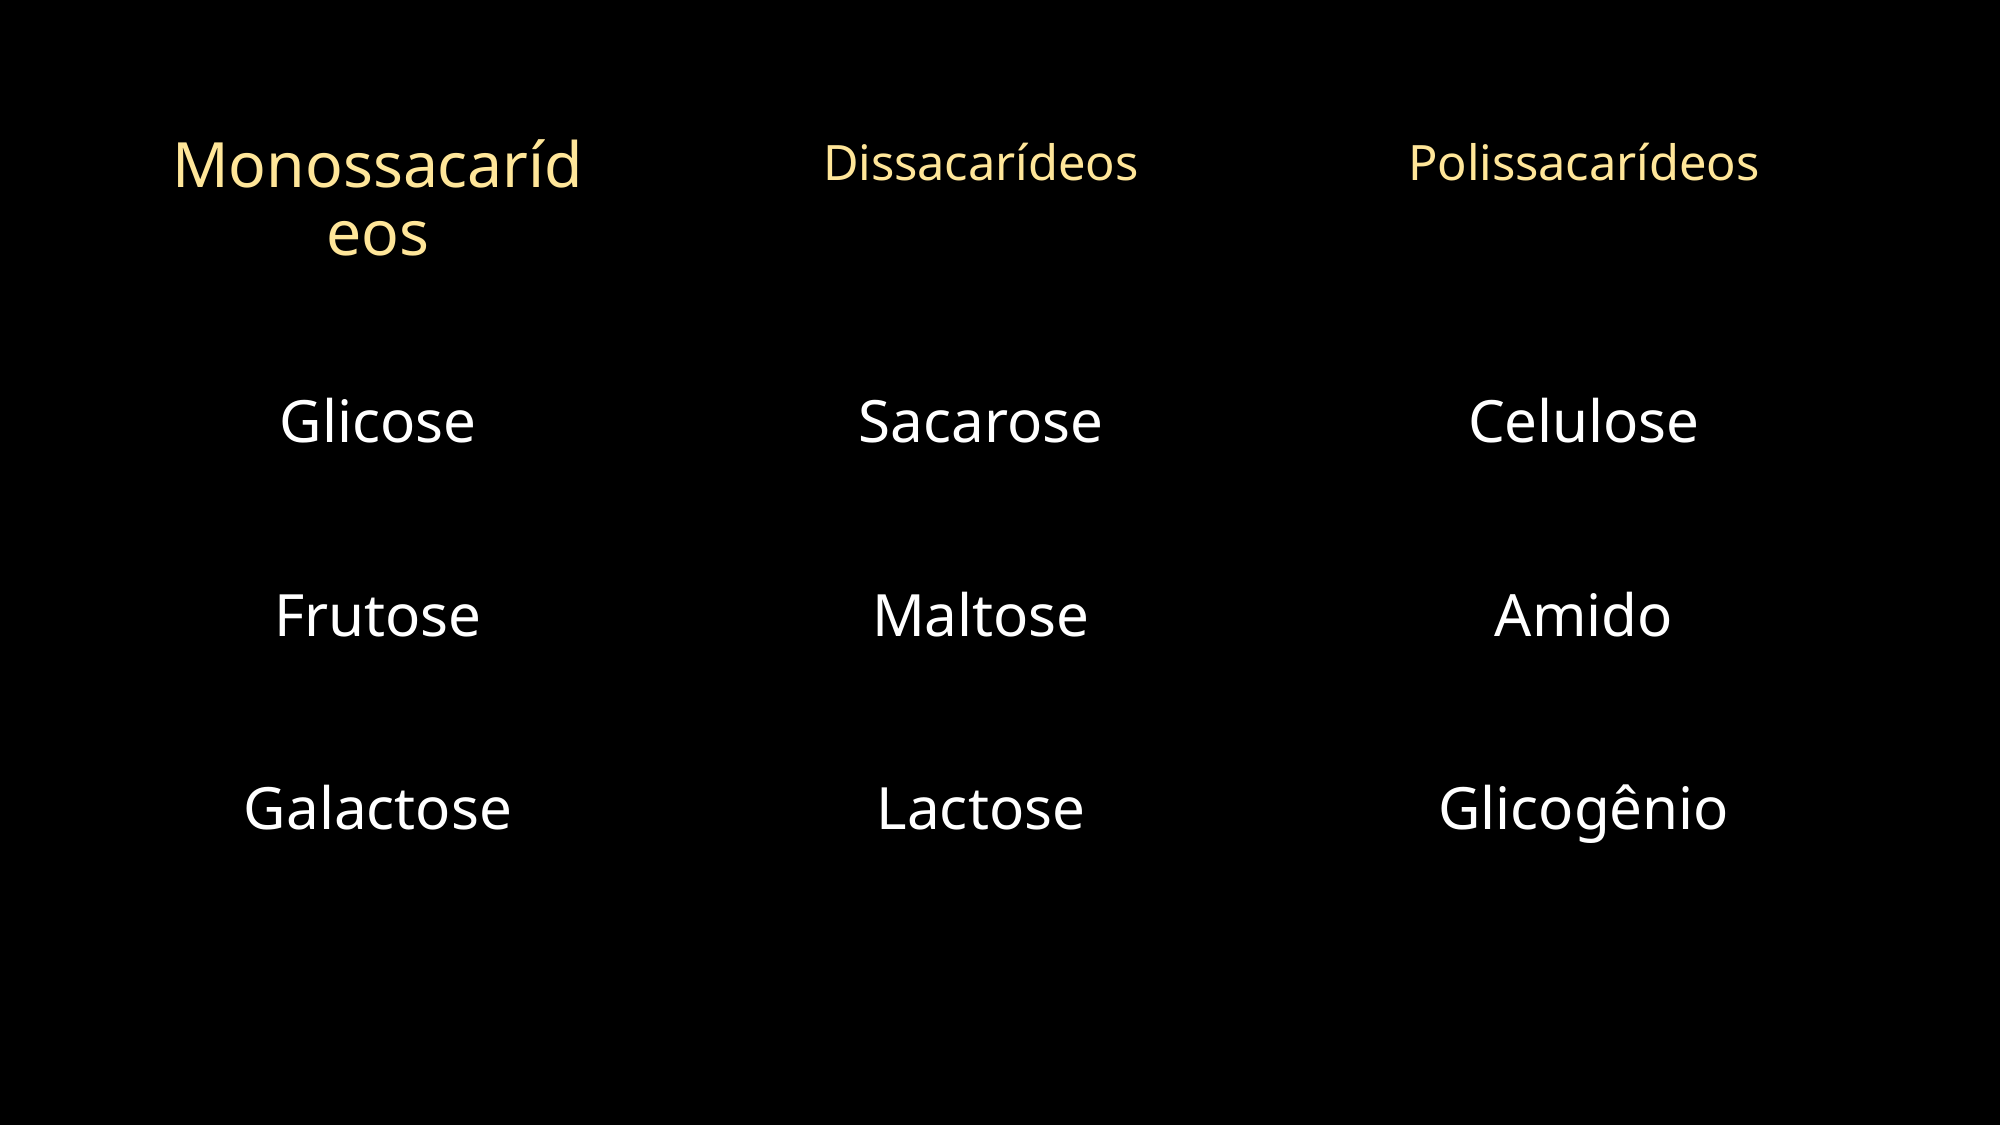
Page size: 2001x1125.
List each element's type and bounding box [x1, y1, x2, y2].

text_box [771, 384, 1190, 482]
text_box [771, 578, 1190, 676]
text_box [168, 771, 588, 869]
text_box [168, 578, 588, 676]
text_box [1374, 384, 1793, 482]
text_box [1374, 578, 1793, 676]
text_box [1374, 771, 1793, 869]
text_box [771, 131, 1190, 229]
text_box [1374, 131, 1793, 229]
text_box [168, 384, 588, 482]
text_box [141, 126, 615, 224]
text_box [771, 771, 1190, 869]
